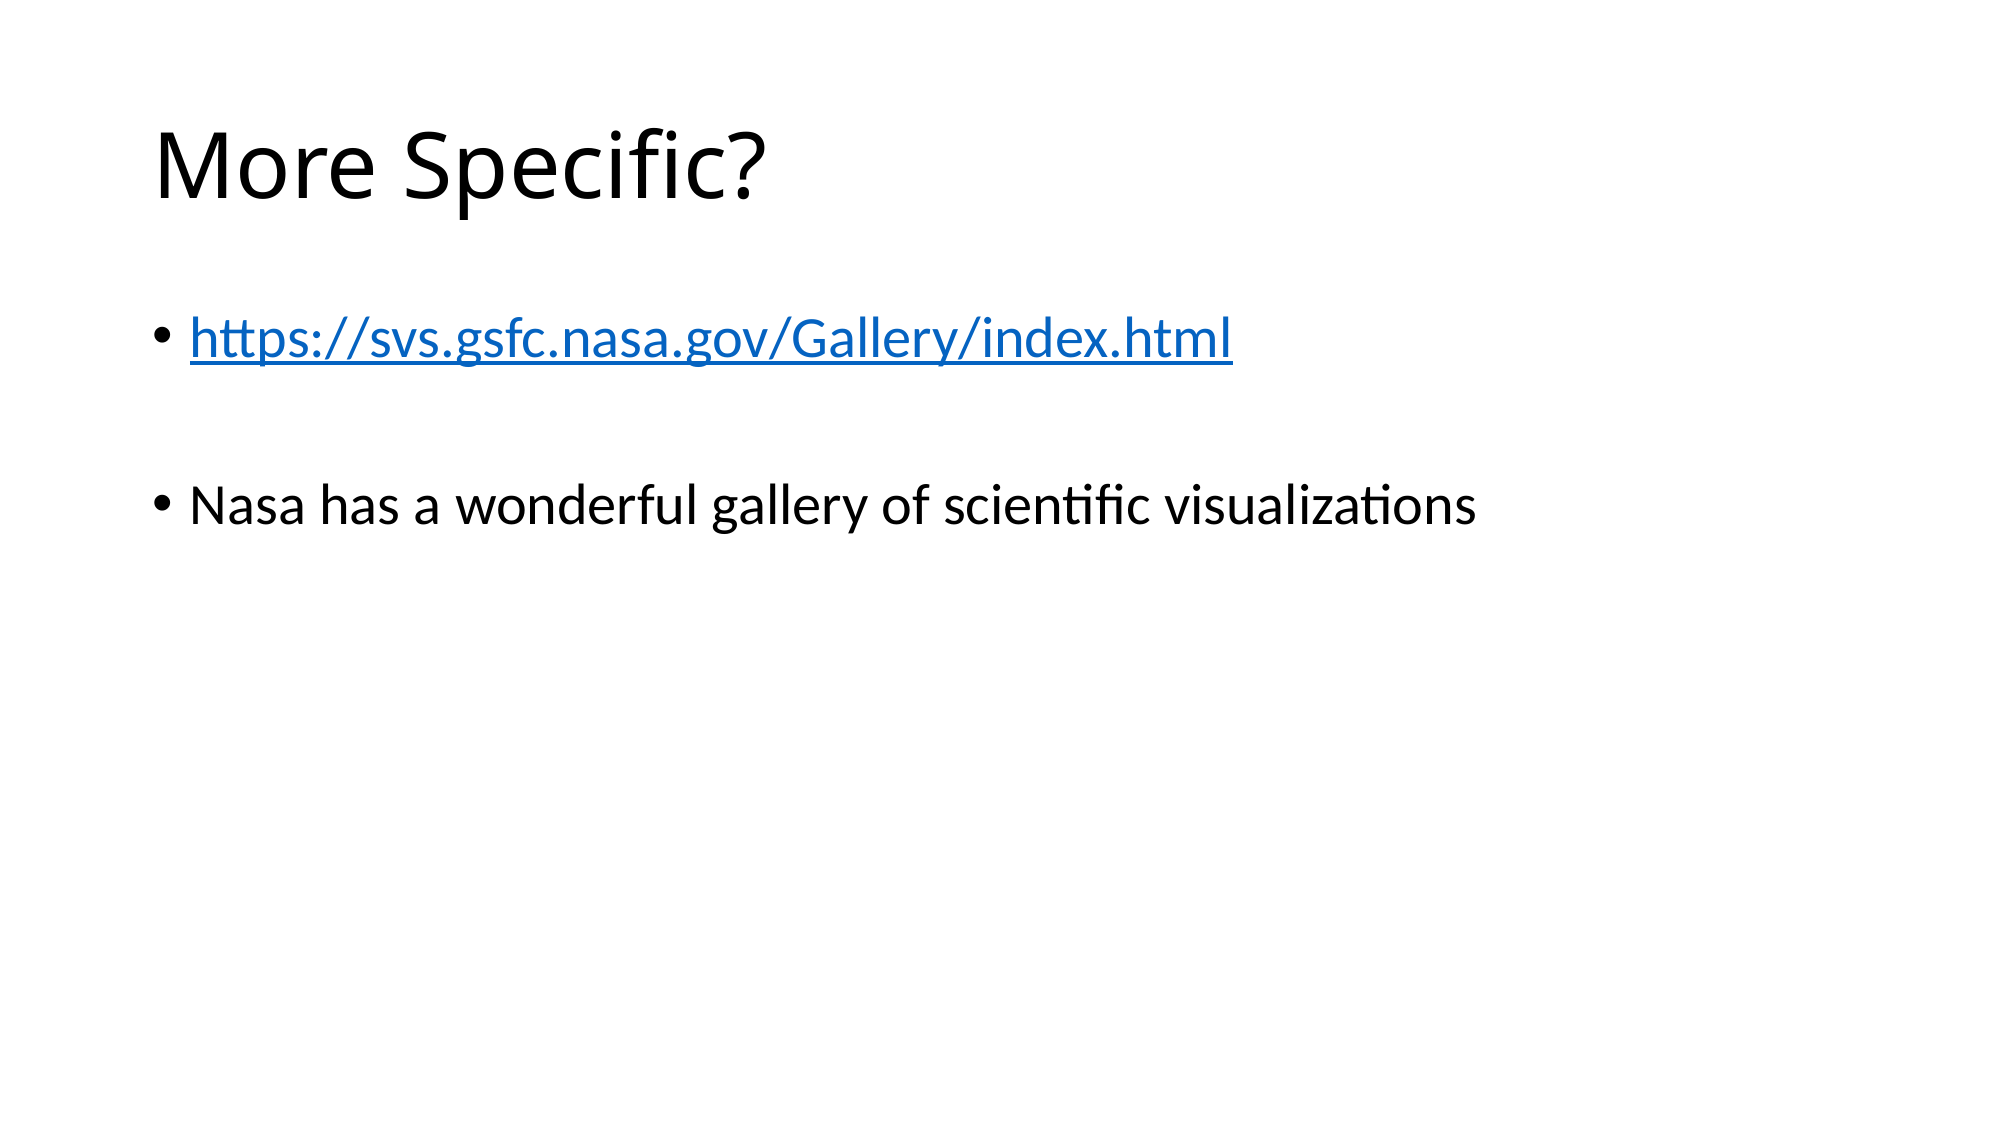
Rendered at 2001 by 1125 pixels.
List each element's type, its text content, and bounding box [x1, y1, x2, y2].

title More Specific? [137, 59, 1863, 278]
list https://svs.gsfc.nasa.gov/Gallery/index.html Nasa has a wonderful gallery of scientific visualizations [137, 299, 1863, 1014]
